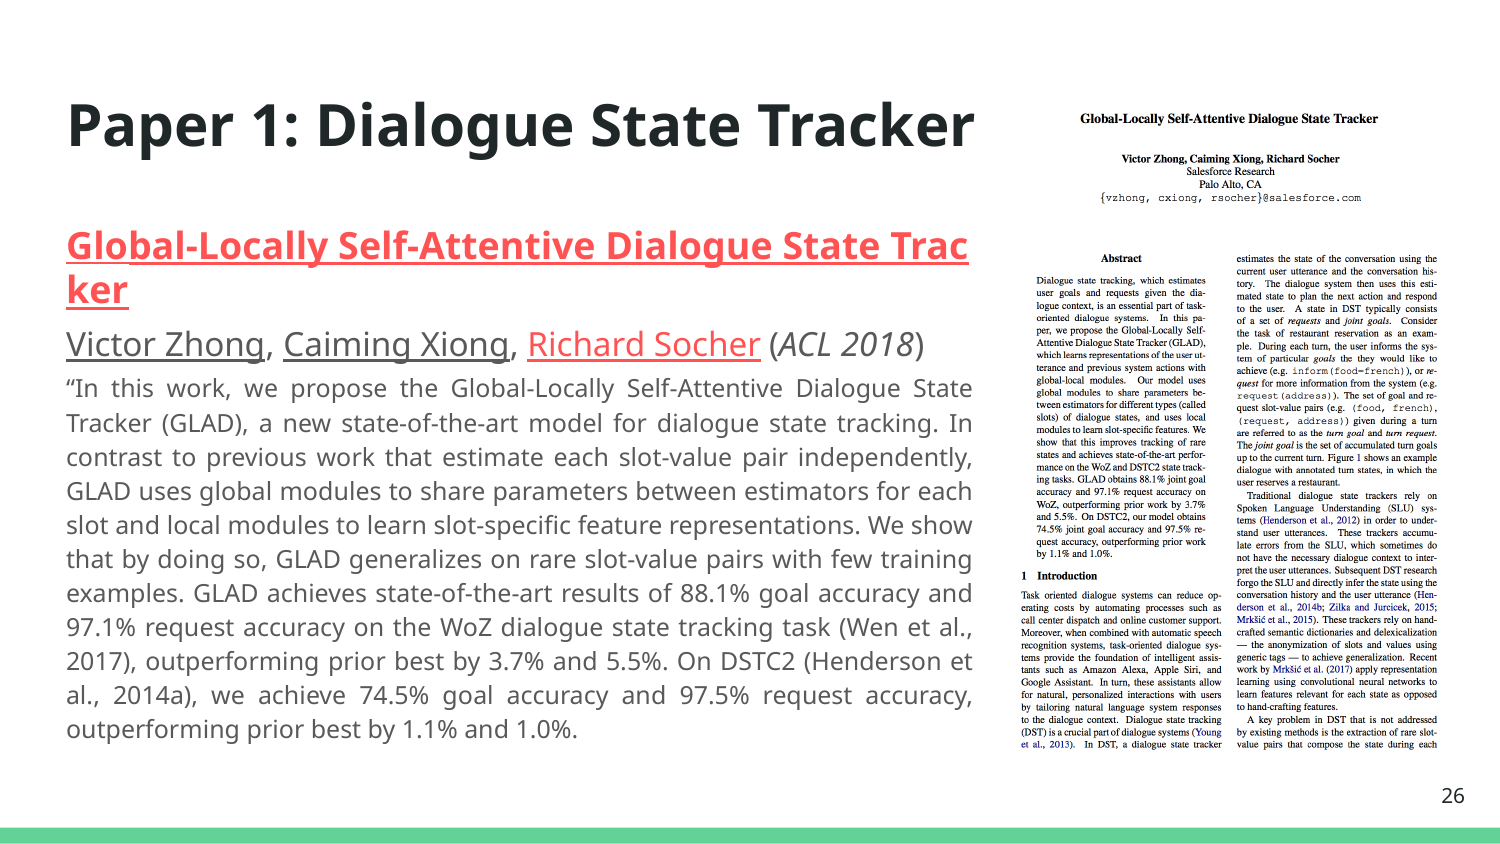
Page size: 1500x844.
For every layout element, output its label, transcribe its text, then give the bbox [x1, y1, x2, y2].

slide_number ‹#› [1389, 764, 1480, 830]
text_box Global-Locally Self-Attentive Dialogue State Tracker Victor Zhong, Caiming Xiong, Richard Socher (ACL 2018) “In this work, we propose the Global-Locally Self-Attentive Dialogue State Tracker (GLAD), a new state-of-the-art model for dialogue state tracking. In contrast to previous work that estimate each slot-value pair independently, GLAD uses global modules to share parameters between estimators for each slot and local modules to learn slot-specific feature representations. We show that by doing so, GLAD generalizes on rare slot-value pairs with few training examples. GLAD achieves state-of-the-art results of 88.1% goal accuracy and 97.1% request accuracy on the WoZ dialogue state tracking task (Wen et al., 2017), outperforming prior best by 3.7% and 5.5%. On DSTC2 (Henderson et al., 2014a), we achieve 74.5% goal accuracy and 97.5% request accuracy, outperforming prior best by 1.1% and 1.0%. [51, 199, 984, 768]
picture [989, 88, 1469, 781]
title Paper 1: Dialogue State Tracker [51, 72, 1449, 167]
